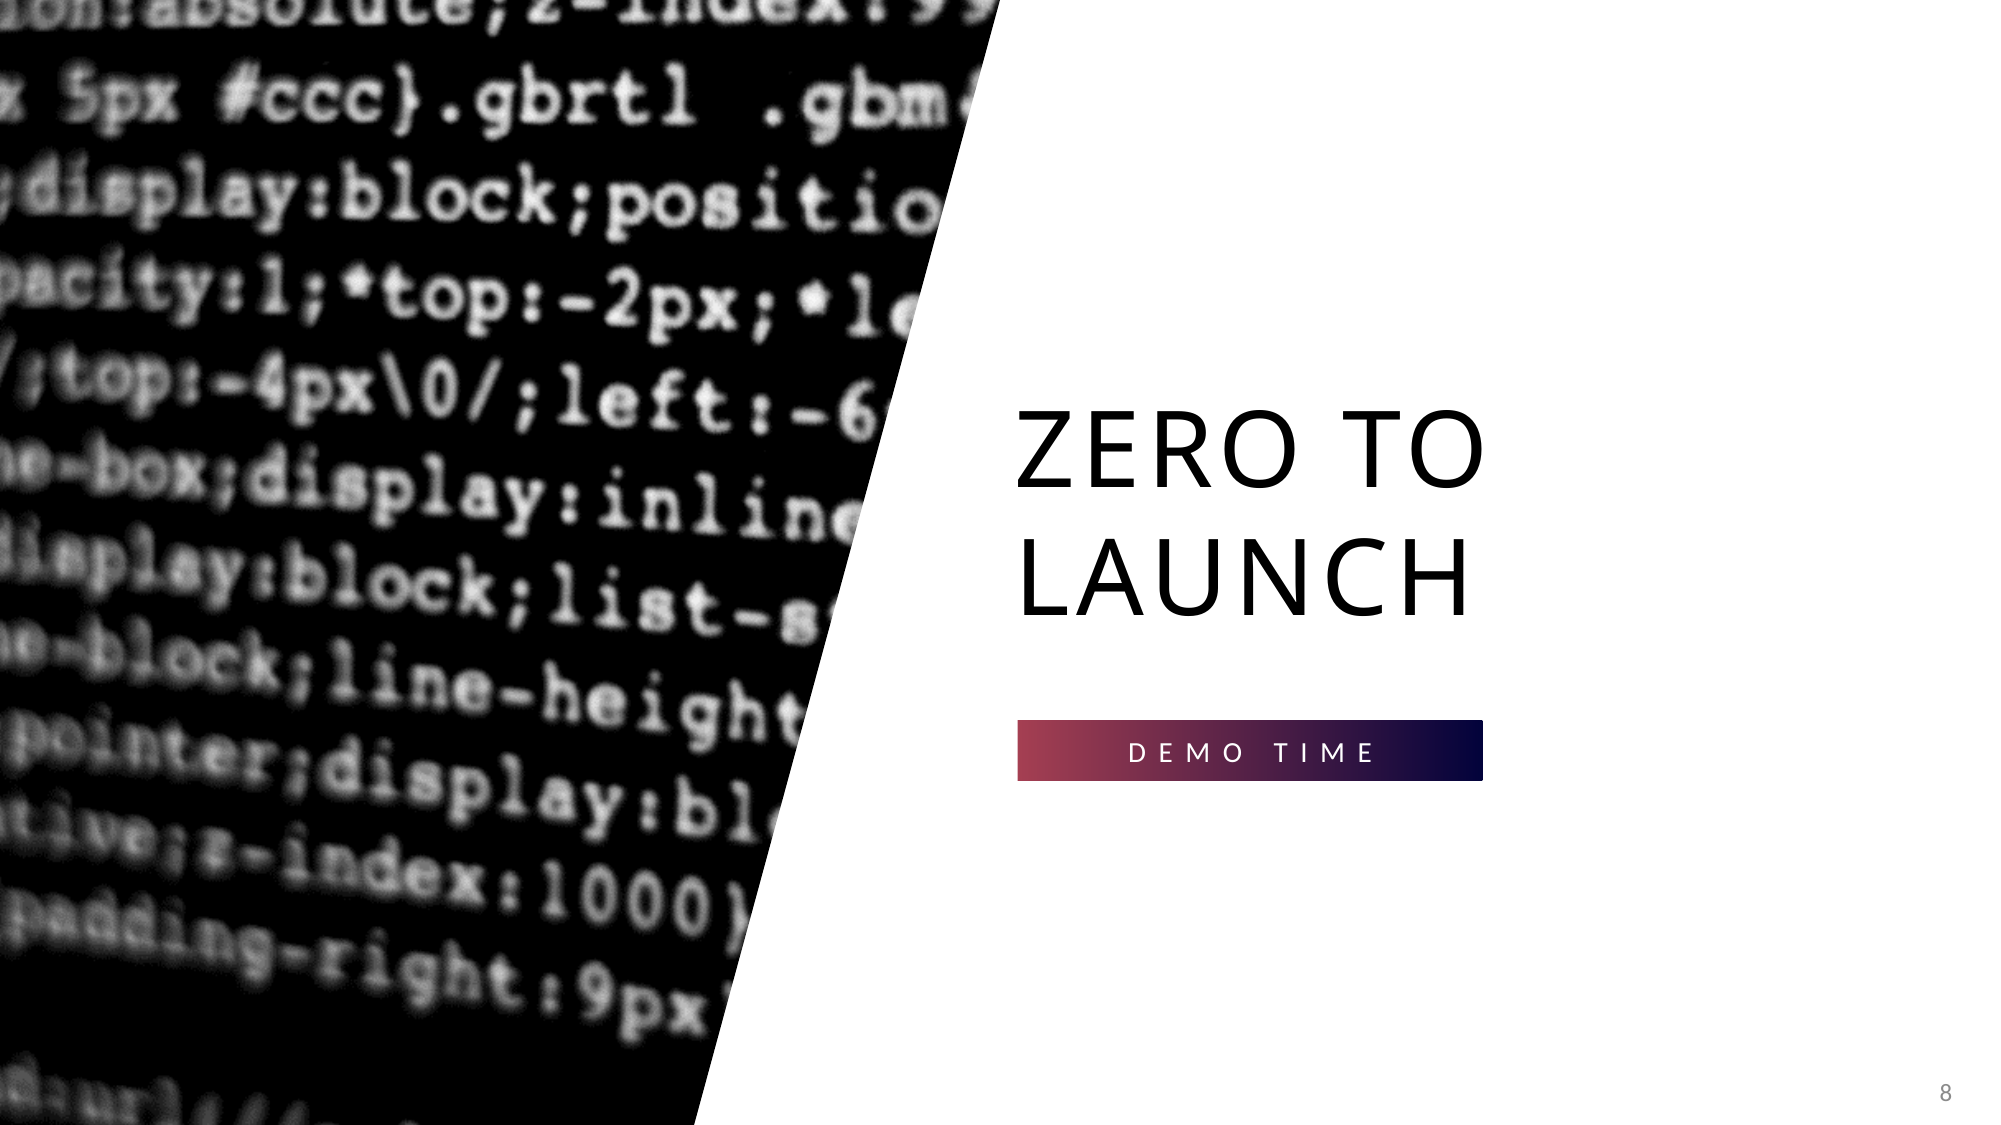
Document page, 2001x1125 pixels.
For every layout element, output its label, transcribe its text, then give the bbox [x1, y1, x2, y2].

list DEMO TIME [1017, 720, 1483, 781]
picture [0, 0, 1000, 1125]
title ZERO to LAUNCH [1000, 371, 1862, 644]
slide_number 8 [1894, 1061, 1968, 1121]
